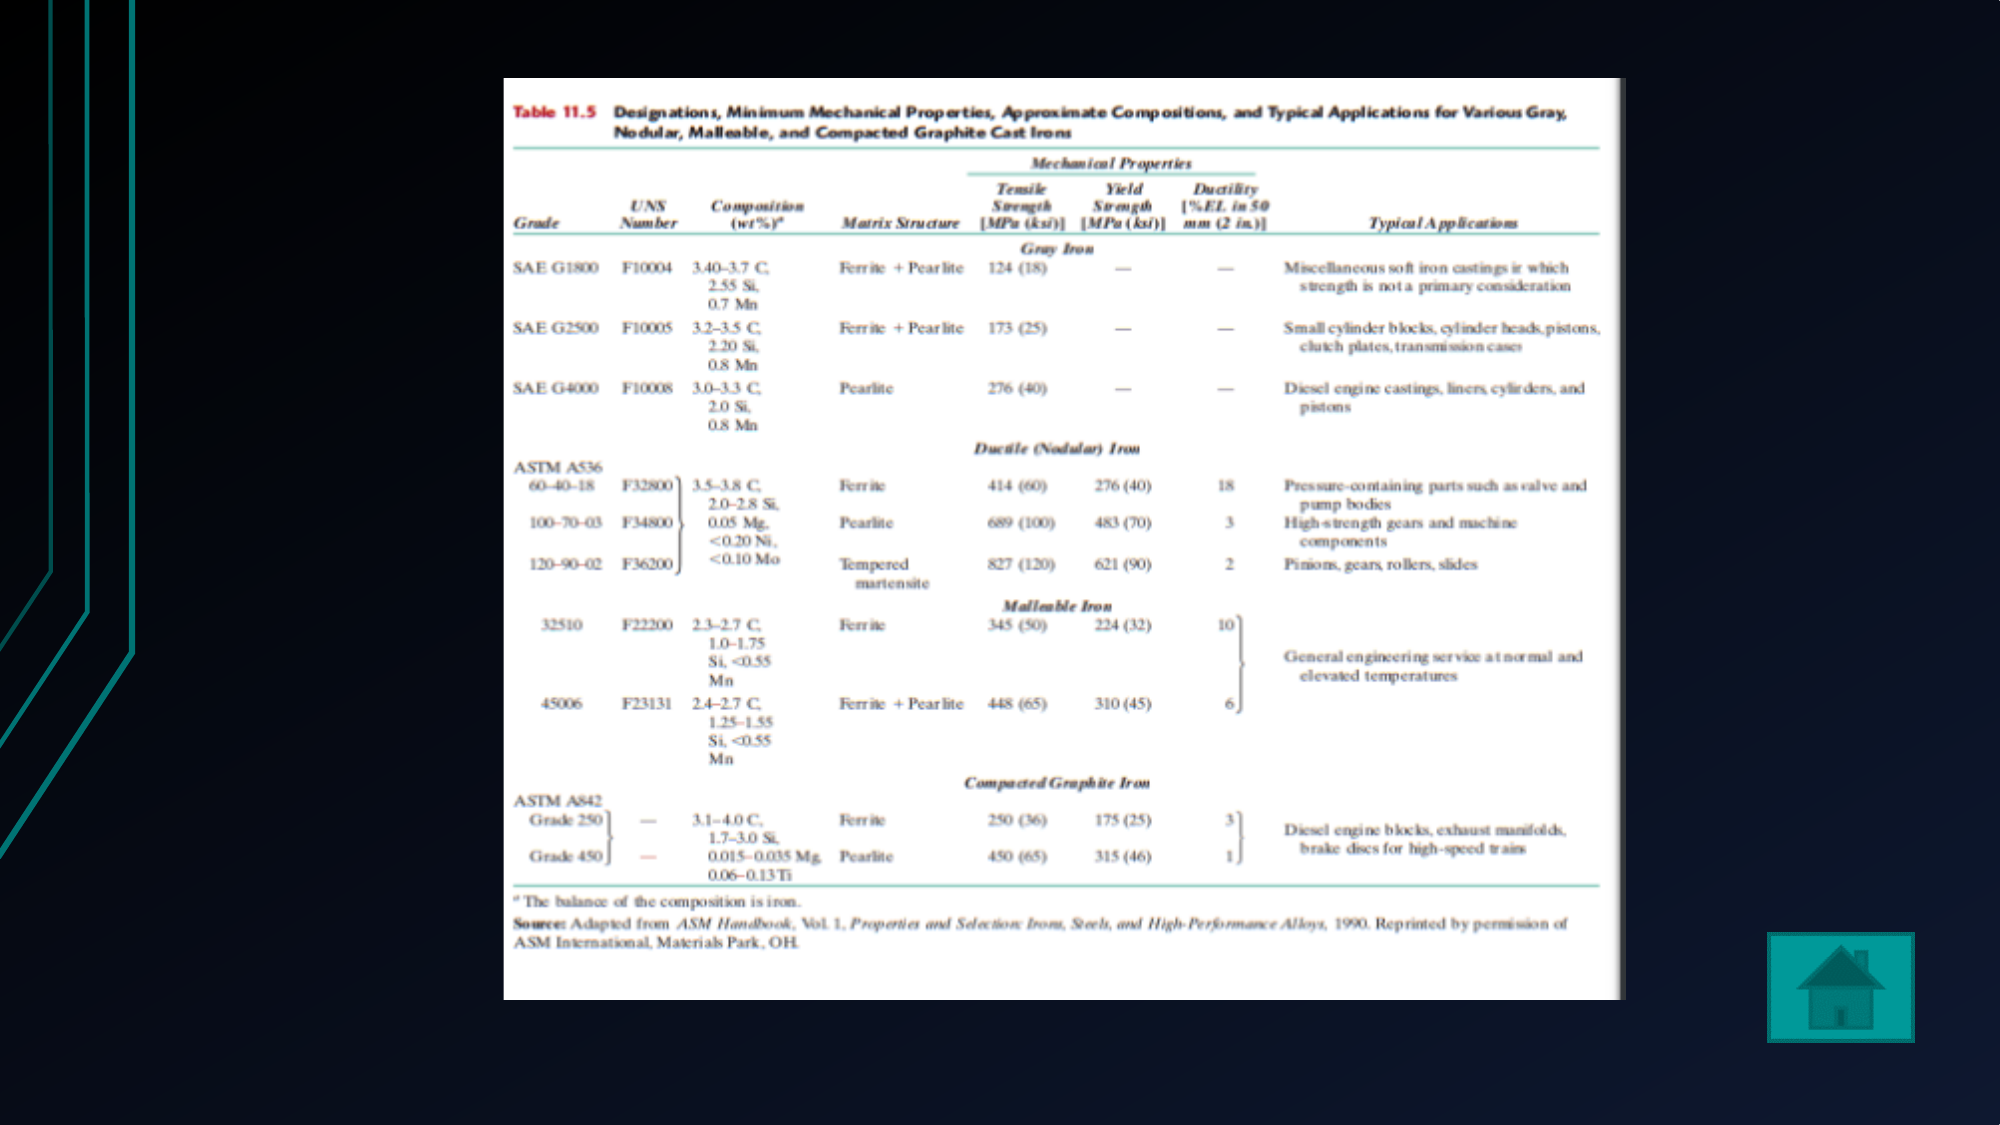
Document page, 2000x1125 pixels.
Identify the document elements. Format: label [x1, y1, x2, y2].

picture [1526, 78, 1626, 1000]
list [603, 0, 1526, 1101]
picture [1767, 932, 1915, 1043]
picture [503, 78, 603, 1000]
